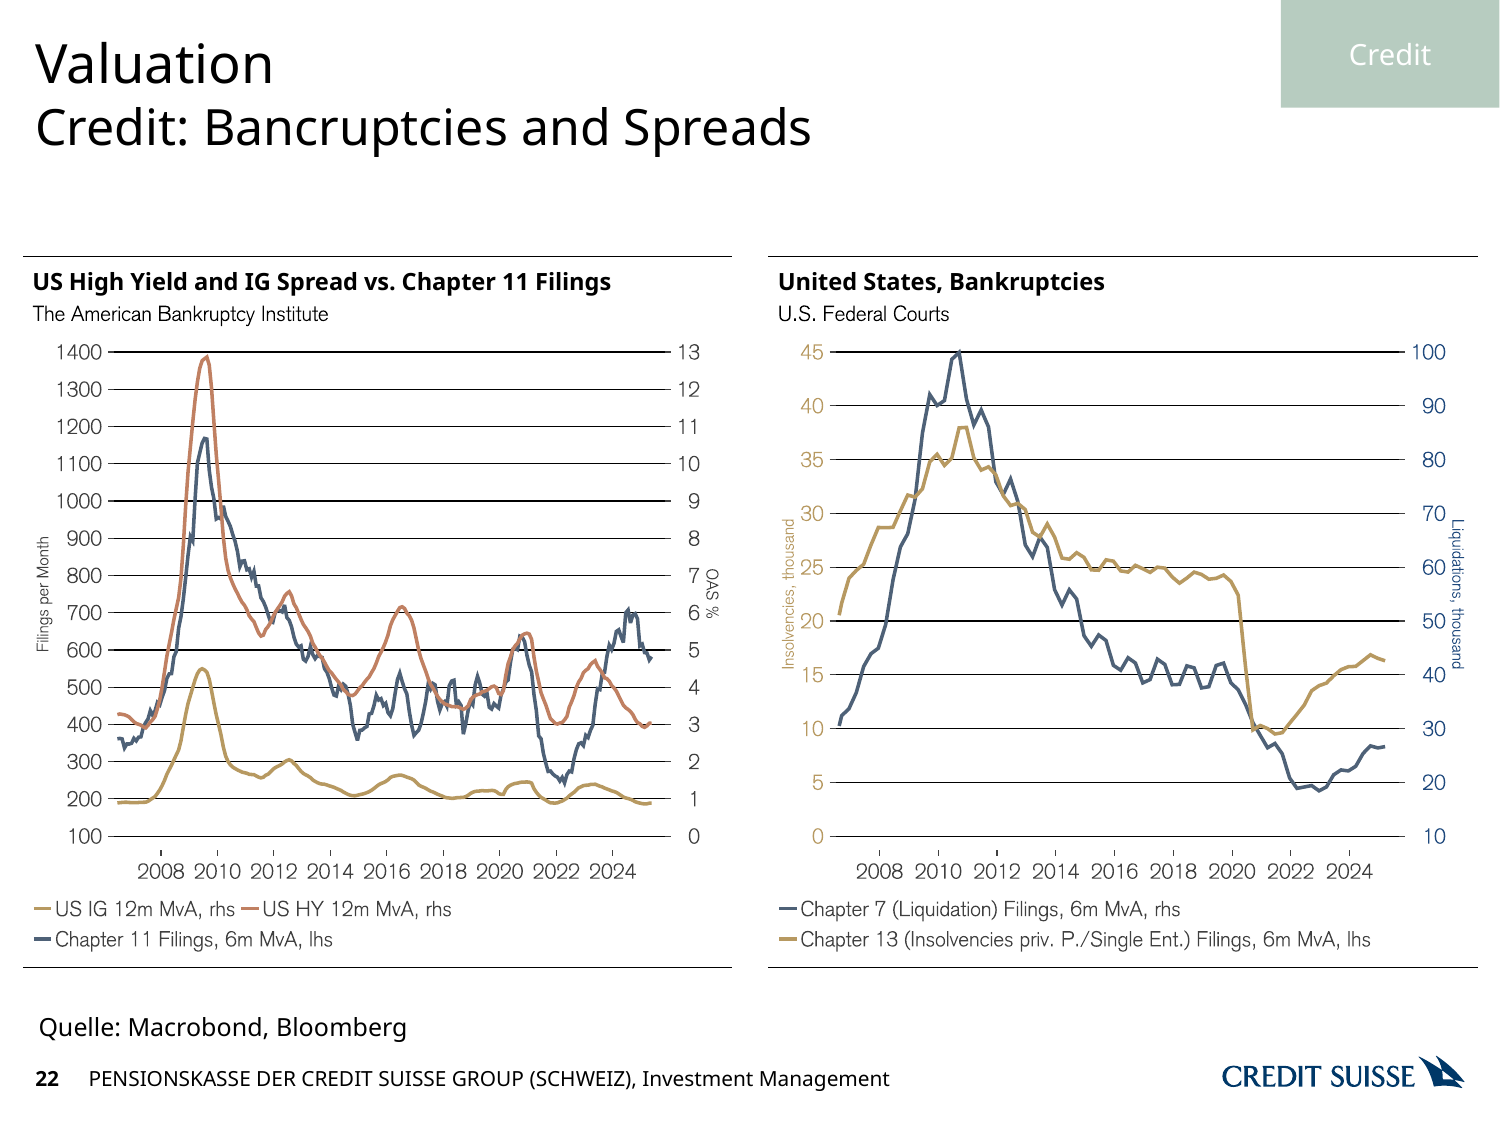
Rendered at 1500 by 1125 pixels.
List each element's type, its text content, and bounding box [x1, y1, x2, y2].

footer PENSIONSKASSE DER CREDIT SUISSE GROUP (SCHWEIZ), Investment Management [88, 1067, 1128, 1093]
slide_number 22 [35, 1067, 83, 1093]
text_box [23, 256, 732, 968]
text_box Credit [1280, 0, 1500, 109]
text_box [768, 256, 1478, 968]
text_box Quelle: Macrobond, Bloomberg [38, 1011, 409, 1042]
list Credit: Bancruptcies and Spreads [35, 95, 1465, 157]
title Valuation [35, 36, 1280, 95]
